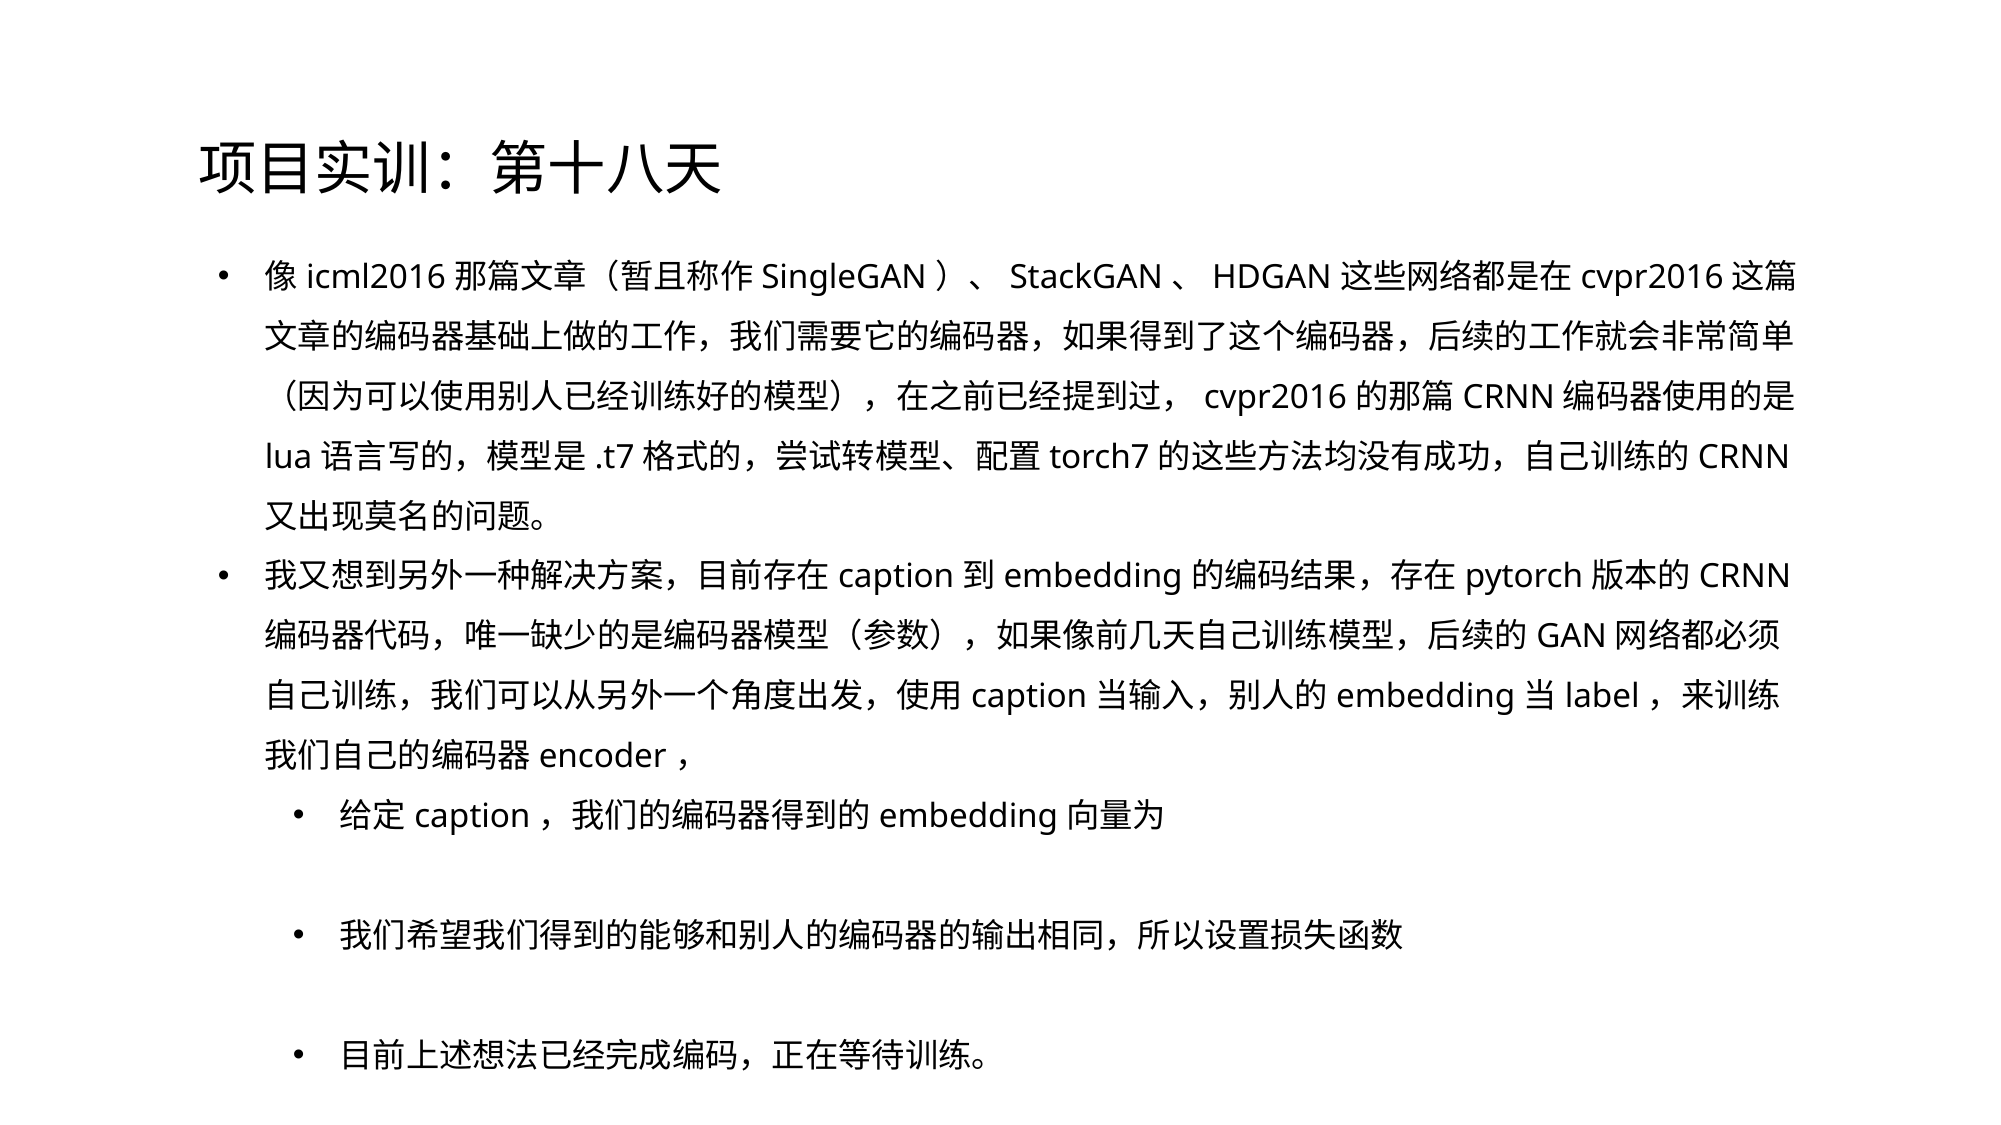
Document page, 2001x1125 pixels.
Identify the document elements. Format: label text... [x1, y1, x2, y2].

text_box 项目实训：第十八天 [183, 123, 893, 209]
